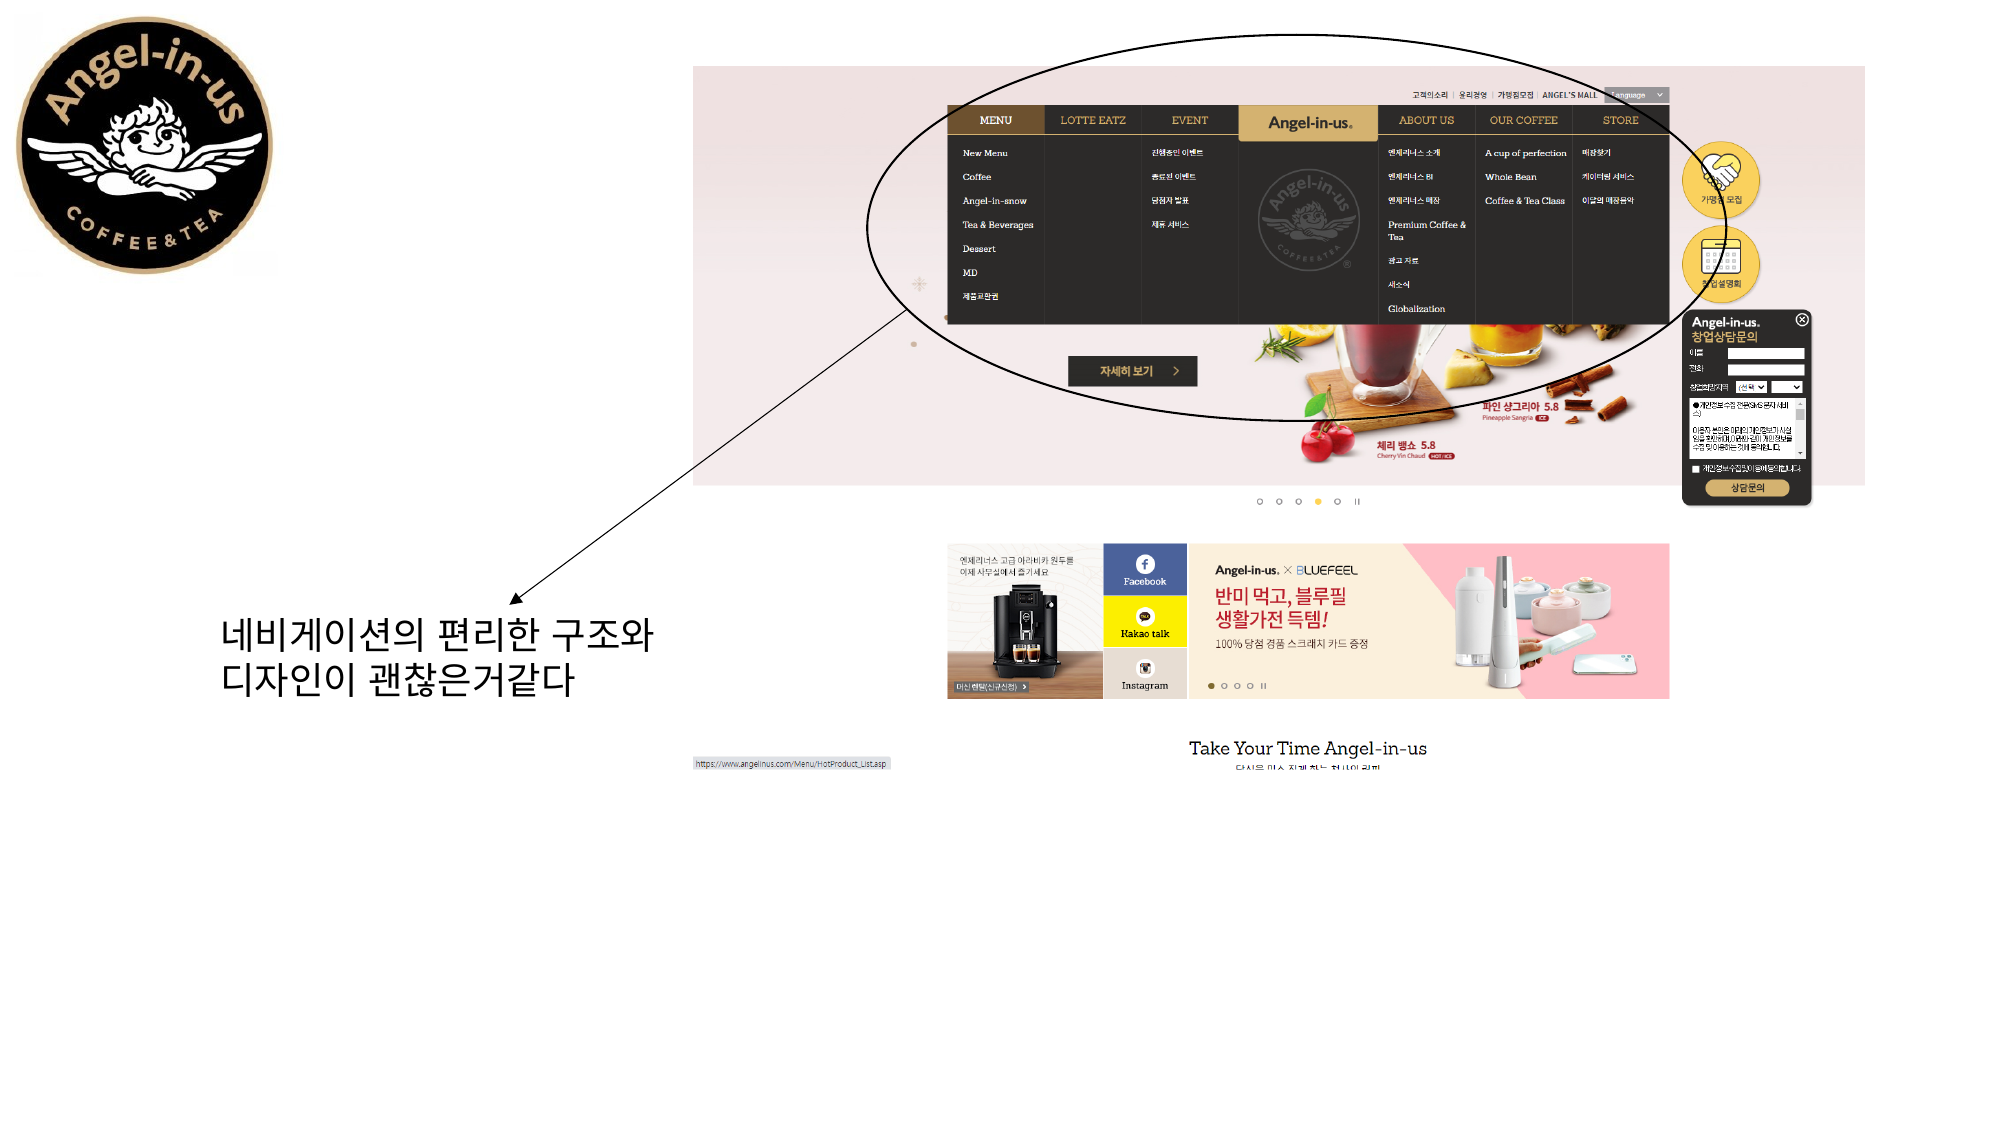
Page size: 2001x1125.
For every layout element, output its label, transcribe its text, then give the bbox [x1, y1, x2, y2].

picture [0, 0, 291, 291]
text_box [1058, 33, 1535, 66]
text_box 네비게이션의 편리한 구조와 디자인이 괜찮은거같다 [205, 604, 671, 710]
picture [693, 66, 1865, 772]
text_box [509, 308, 908, 605]
